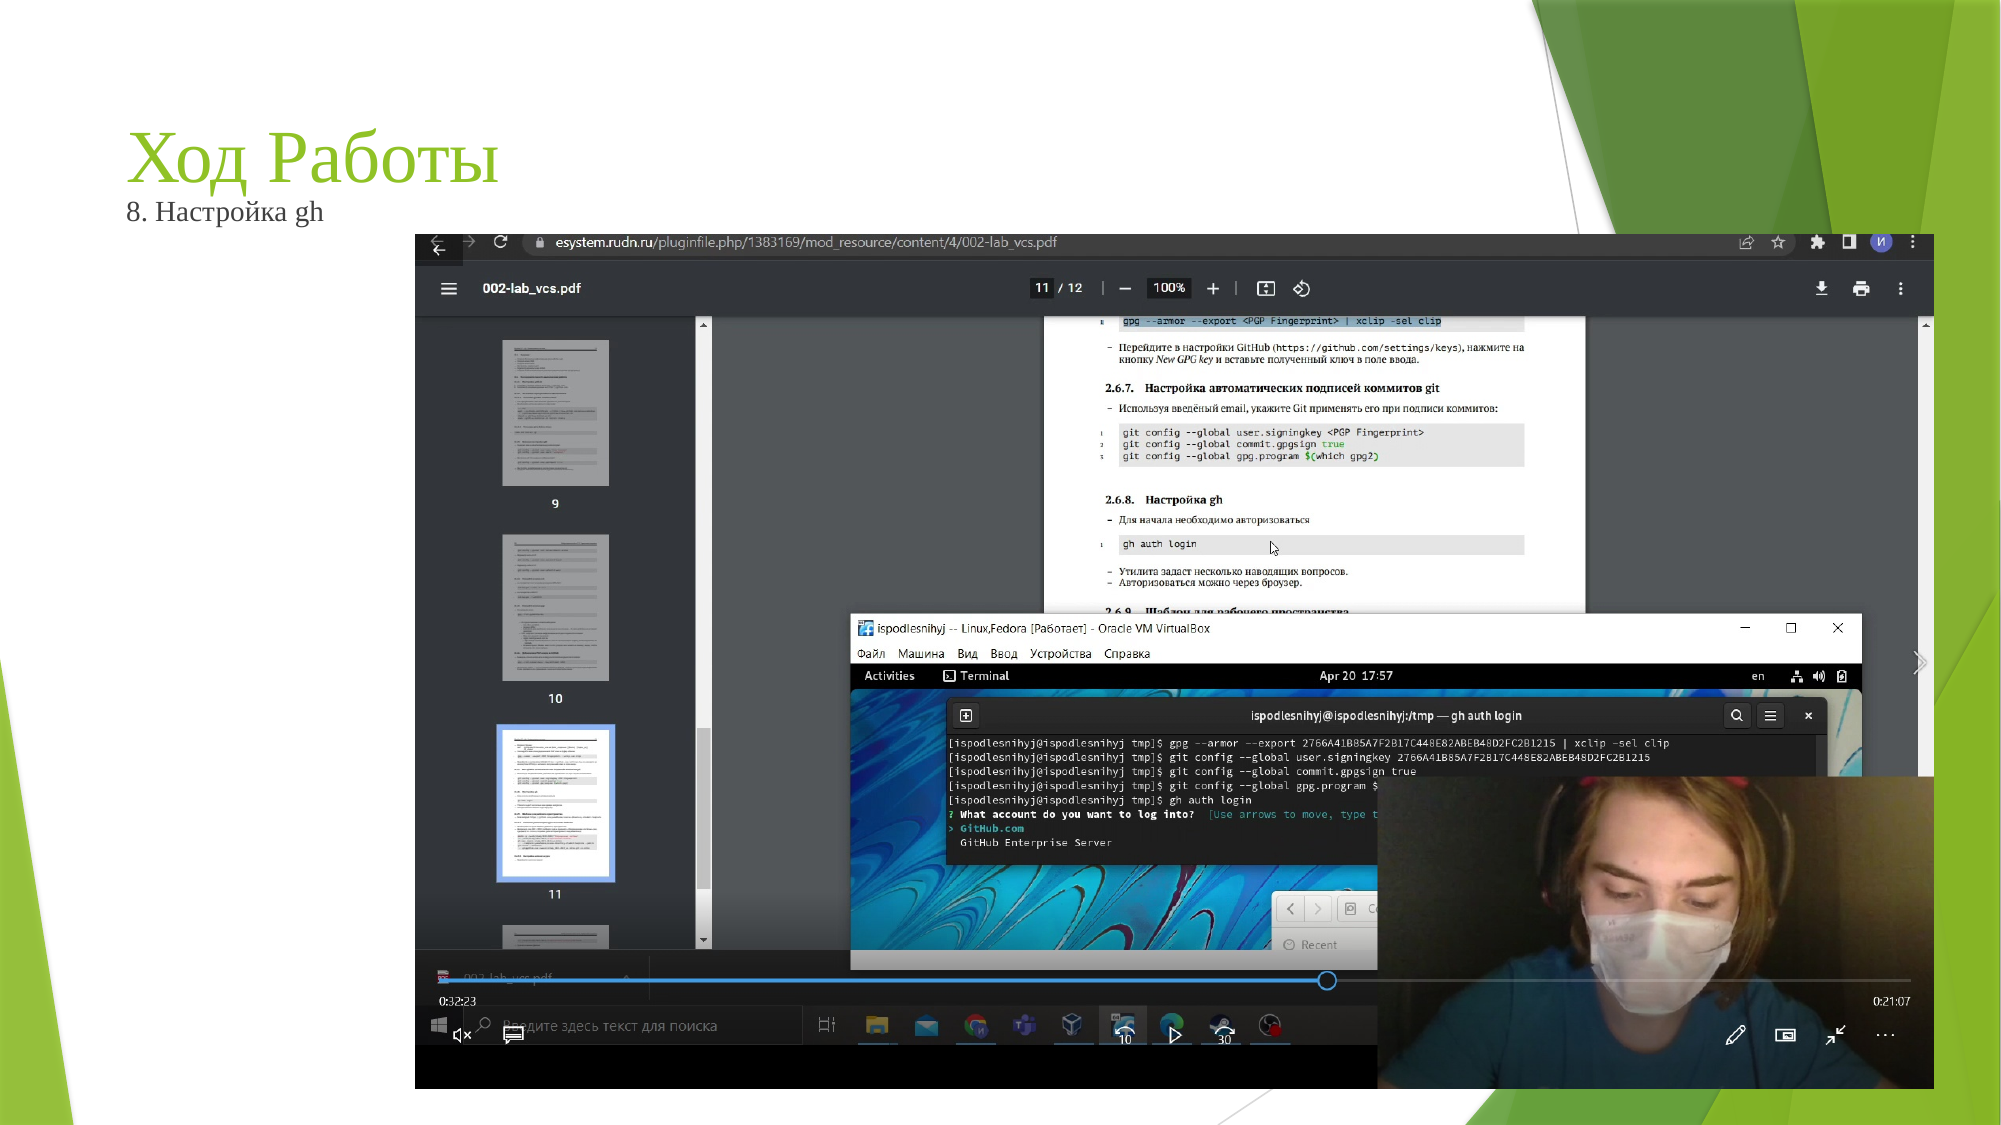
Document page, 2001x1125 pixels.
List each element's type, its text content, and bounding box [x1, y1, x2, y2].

title Ход Работы [111, 99, 1522, 184]
list 8. Настройка gh [111, 184, 1805, 991]
picture [415, 233, 1934, 1089]
